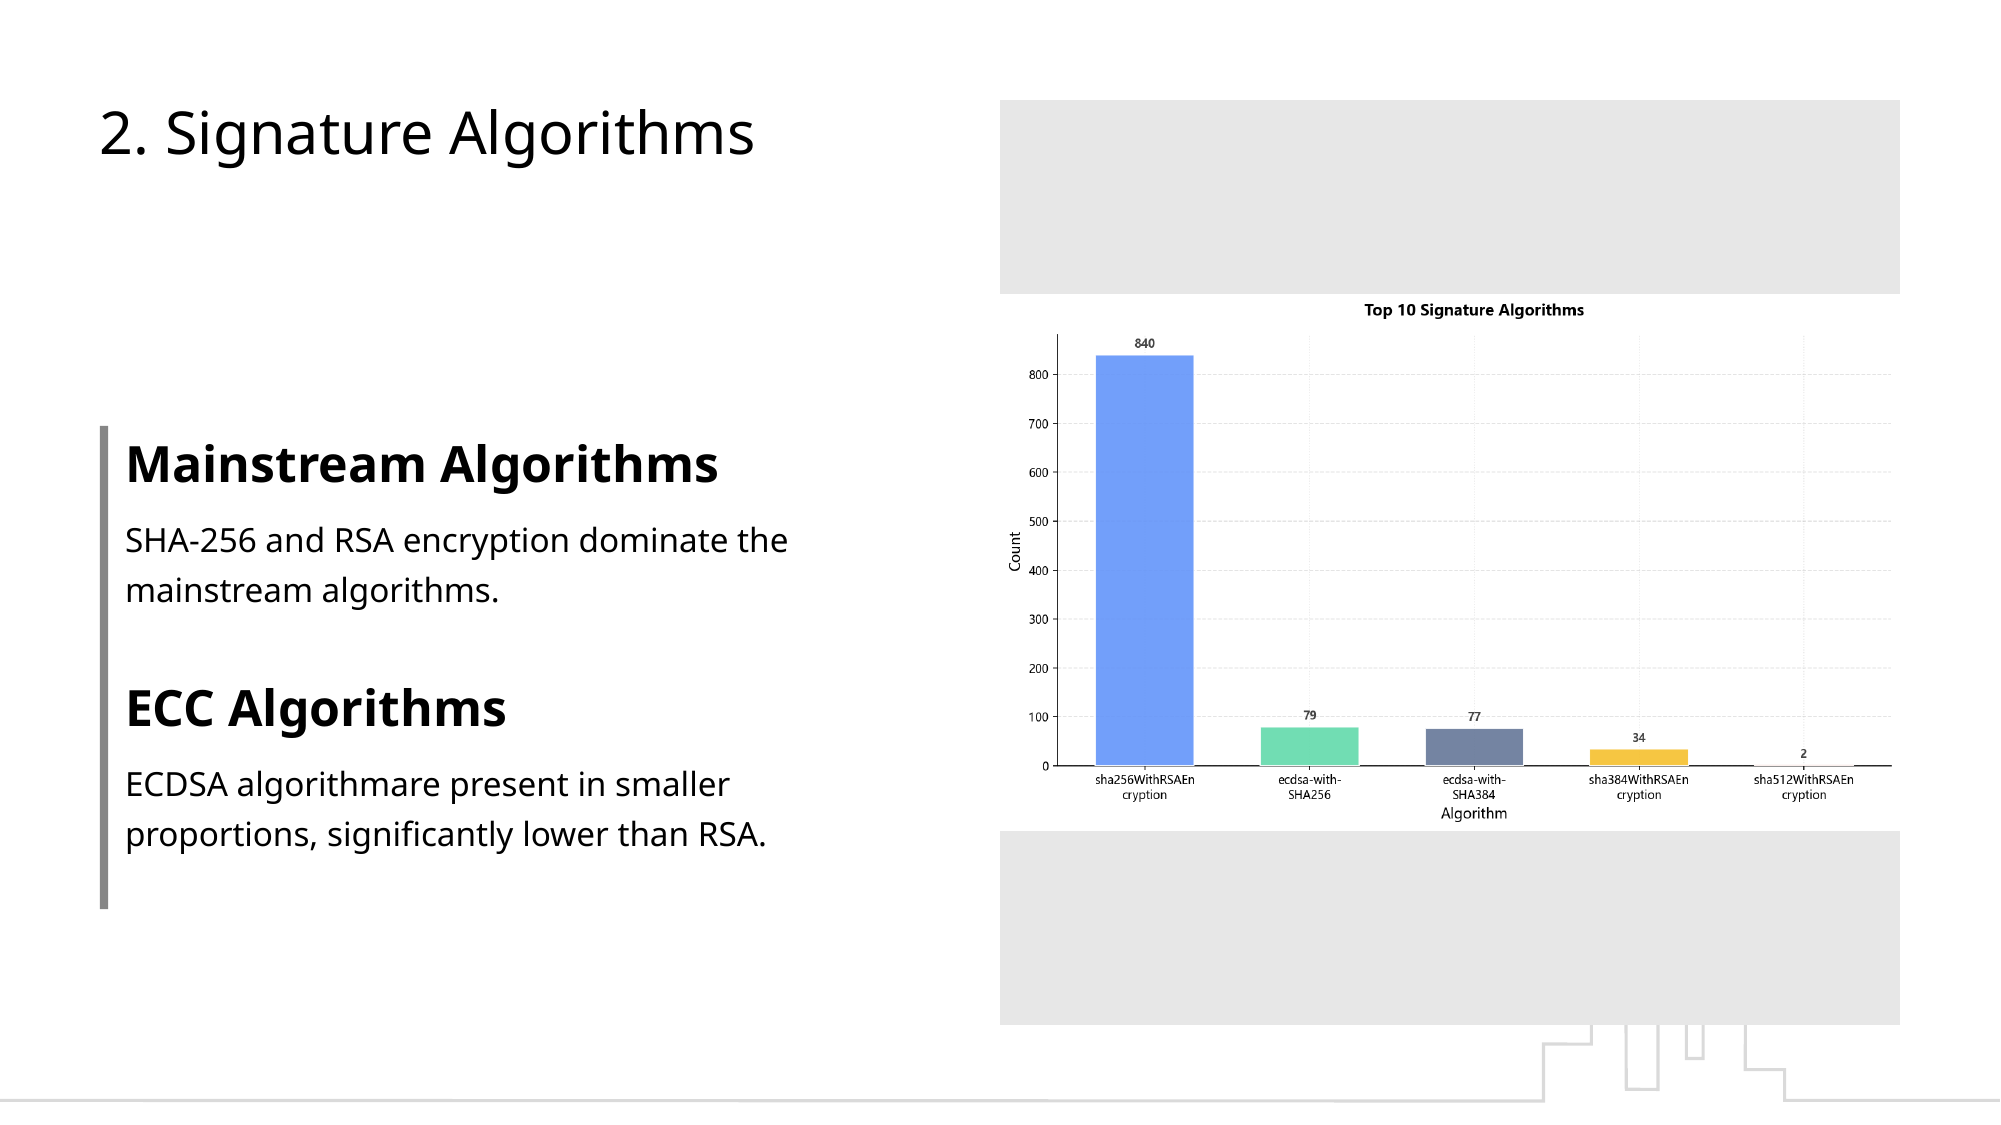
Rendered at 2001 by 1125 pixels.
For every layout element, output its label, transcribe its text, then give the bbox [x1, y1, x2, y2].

title 2. Signature Algorithms [99, 87, 900, 216]
list [99, 425, 109, 910]
list SHA-256 and RSA encryption dominate the mainstream algorithms. [125, 509, 900, 753]
text_box ECDSA algorithmare present in smaller proportions, significantly lower than RSA. [124, 753, 900, 910]
list Mainstream Algorithms [125, 425, 900, 493]
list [999, 99, 1900, 1025]
text_box ECC Algorithms [124, 670, 853, 737]
